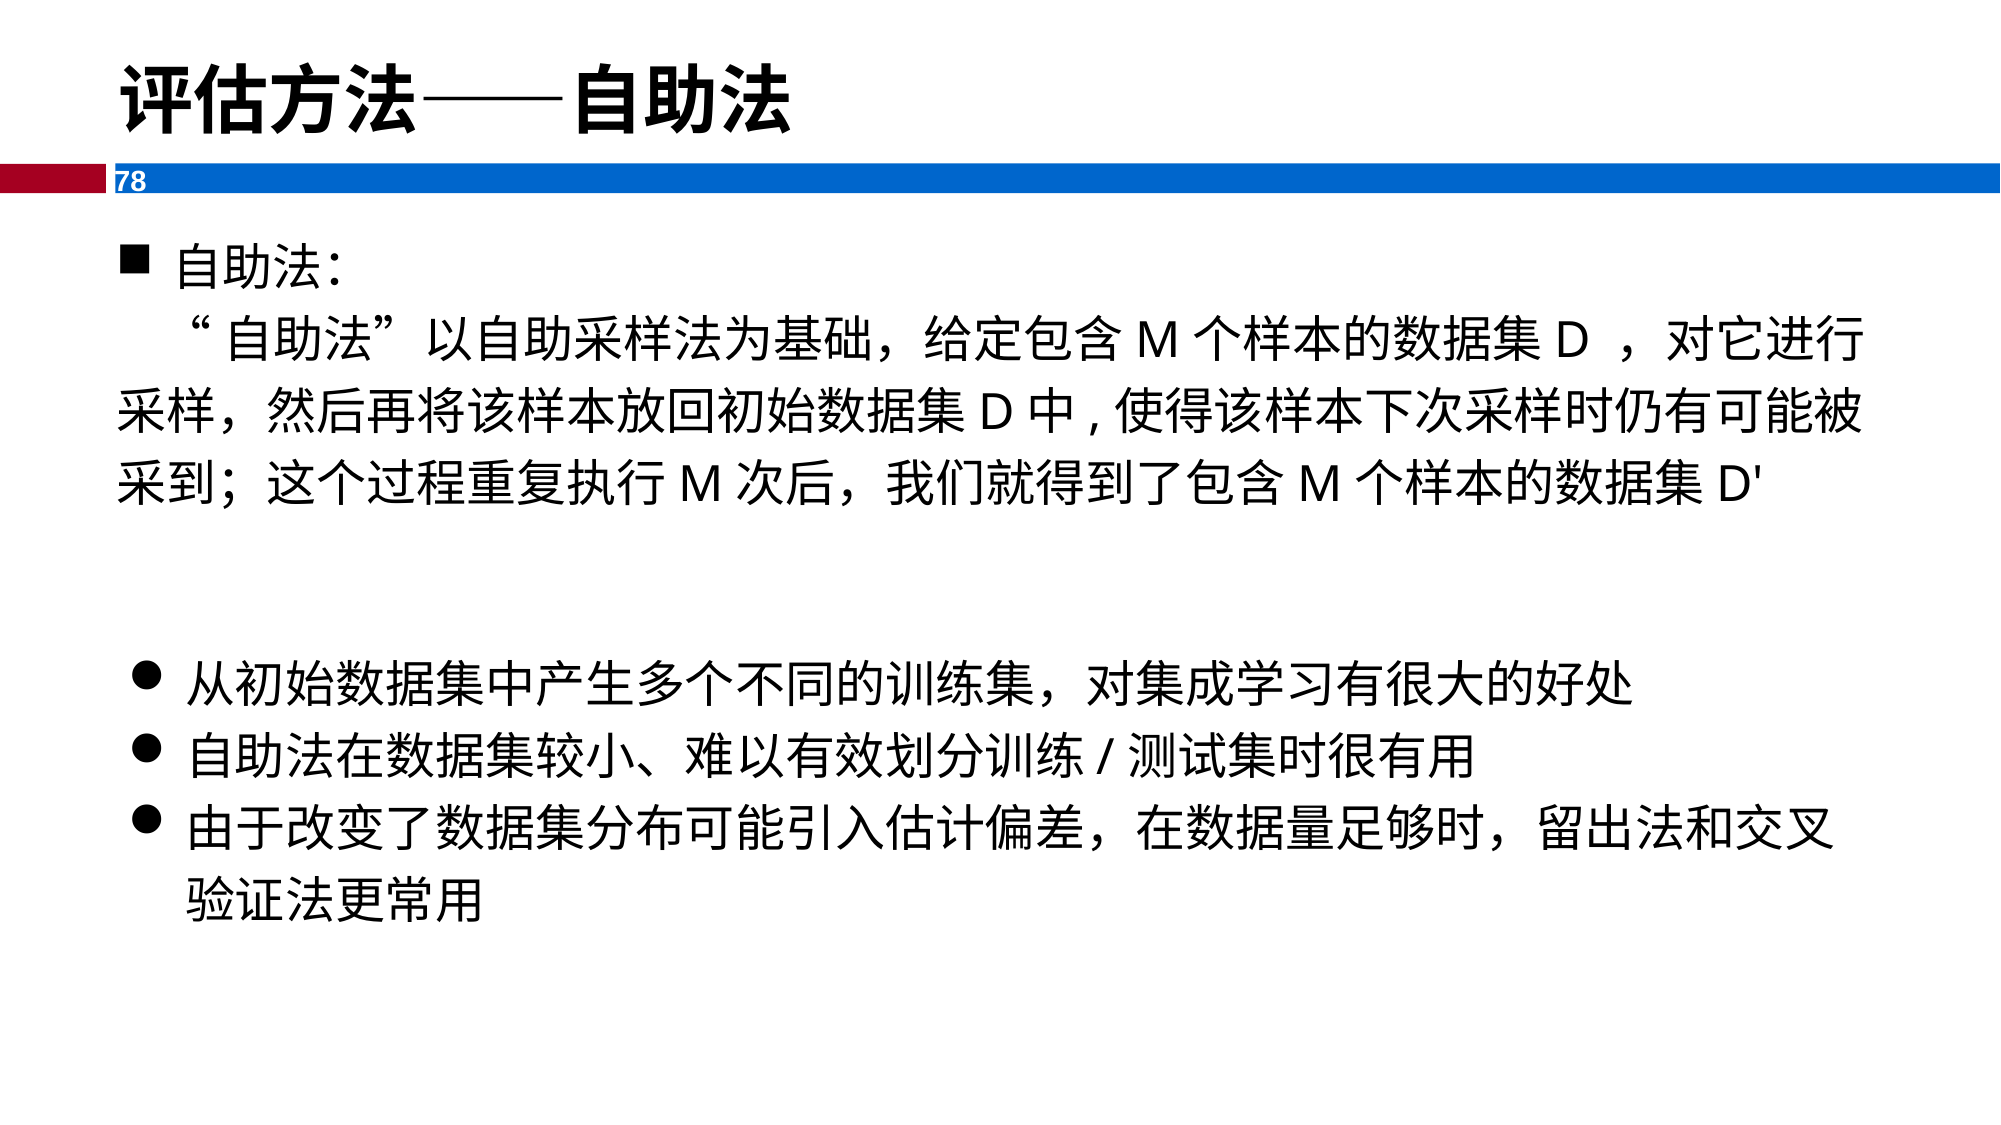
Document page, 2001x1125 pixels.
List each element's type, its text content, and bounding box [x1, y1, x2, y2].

list 自助法： “自助法”以自助采样法为基础，给定包含m个样本的数据集D ，对它进行采样，然后再将该样本放回初始数据集D中,使得该样本下次采样时仍有可能被采到；这个过程重复执行m次后，我们就得到了包含m个样本的数据集D' [101, 242, 1896, 519]
text_box 评估方法——自助法 [103, 43, 1269, 241]
text_box 从初始数据集中产生多个不同的训练集，对集成学习有很大的好处 自助法在数据集较小、难以有效划分训练/测试集时很有用 由于改变了数据集分布可能引入估计偏差，在数据量足够时，留出法和交叉验证法更常用 [38, 632, 1896, 936]
